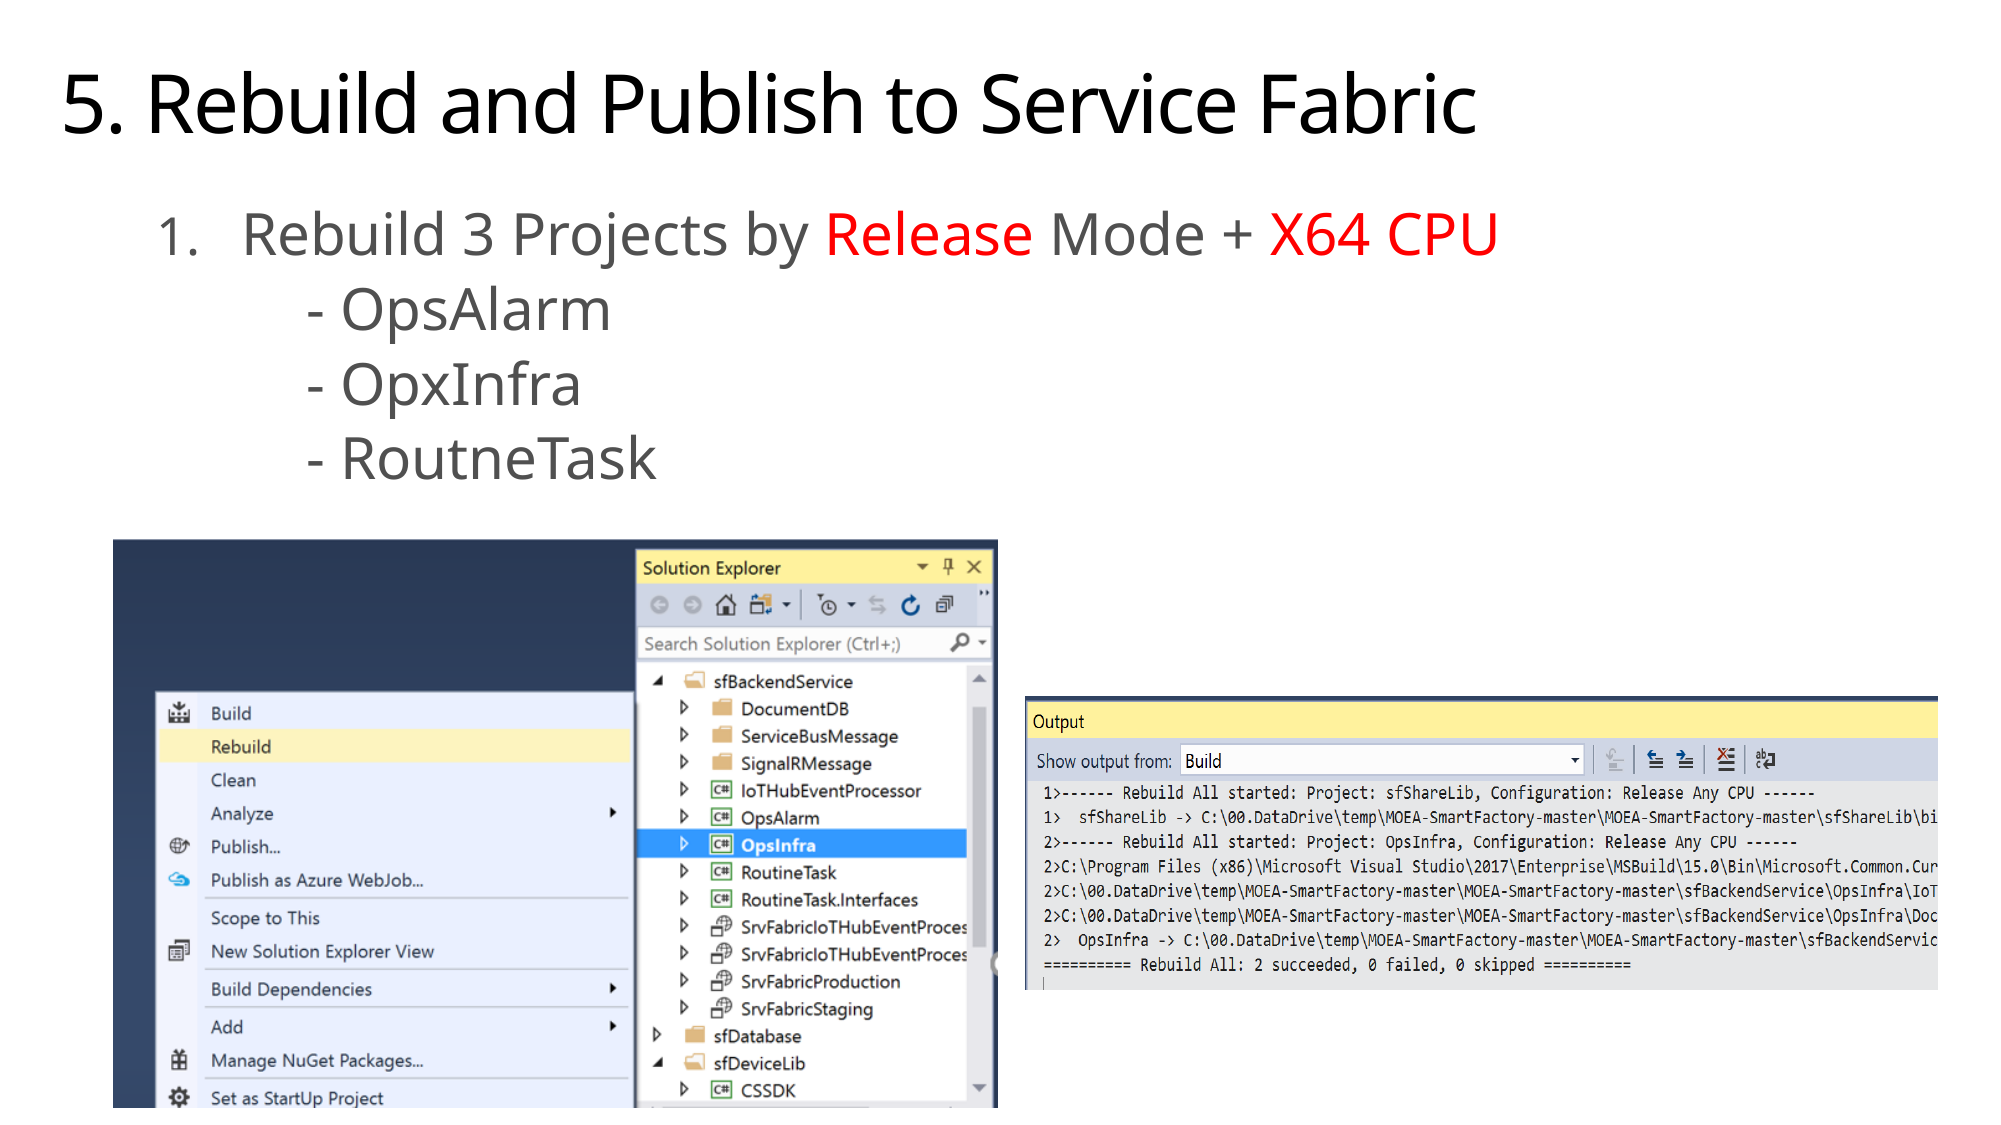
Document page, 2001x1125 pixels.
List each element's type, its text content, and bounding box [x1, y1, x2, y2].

picture [1025, 695, 1938, 990]
text_box Rebuild 3 Projects by Release Mode + X64 CPU - OpsAlarm - OpxInfra - RoutneTask [141, 198, 1867, 912]
title 5. Rebuild and Publish to Service Fabric [60, 47, 1948, 196]
picture [113, 539, 998, 1108]
